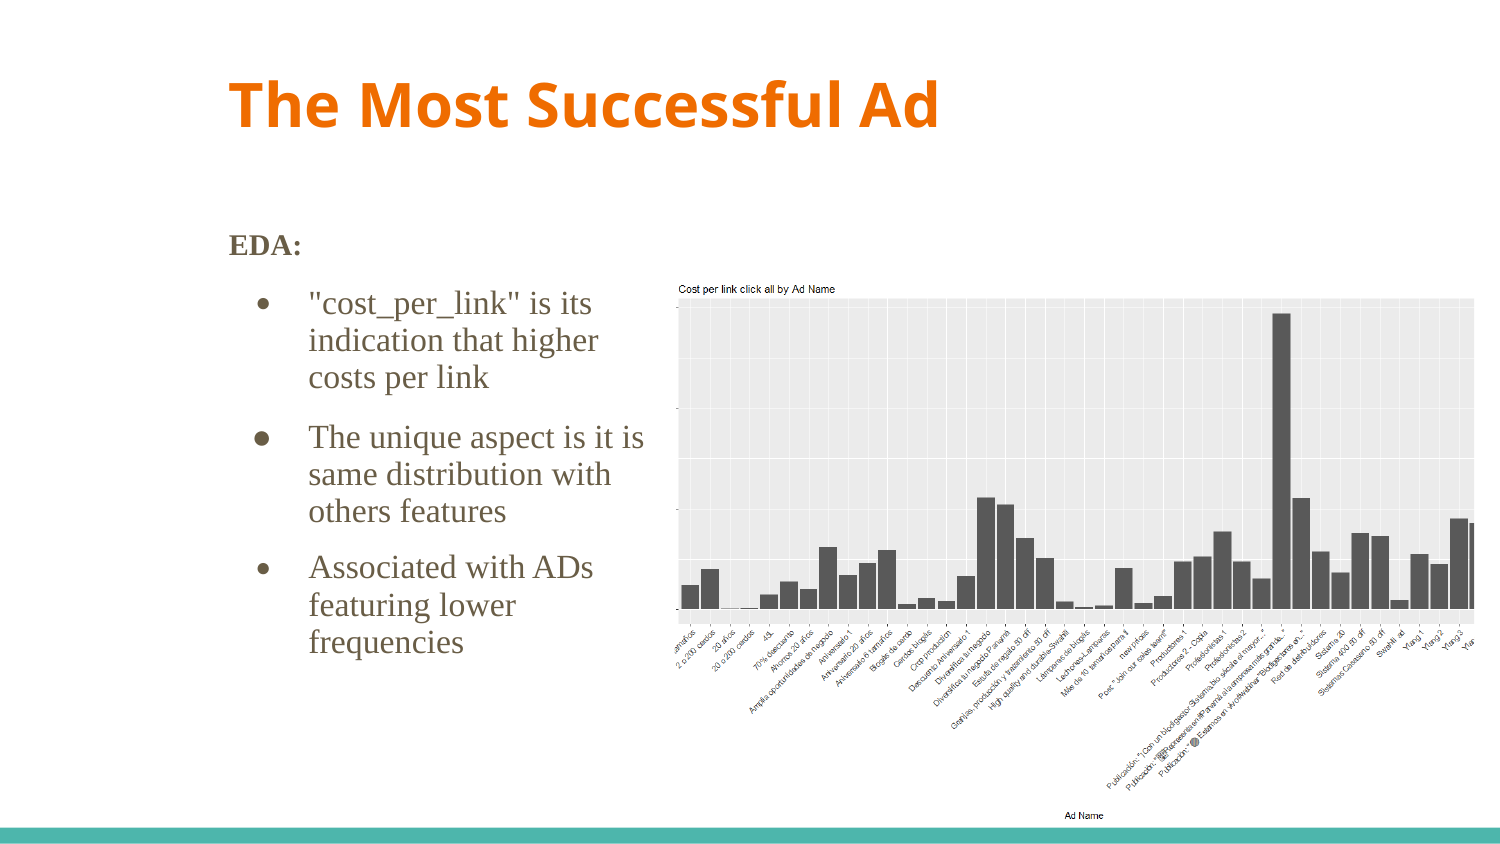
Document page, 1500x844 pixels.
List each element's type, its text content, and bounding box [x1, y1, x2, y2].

picture [674, 279, 1475, 825]
title The Most Successful Ad [213, 46, 1368, 161]
list EDA: "cost_per_link" is its indication that higher costs per link The unique aspect is it is same distribution with others features Associated with ADs featuring lower frequencies [213, 213, 687, 677]
